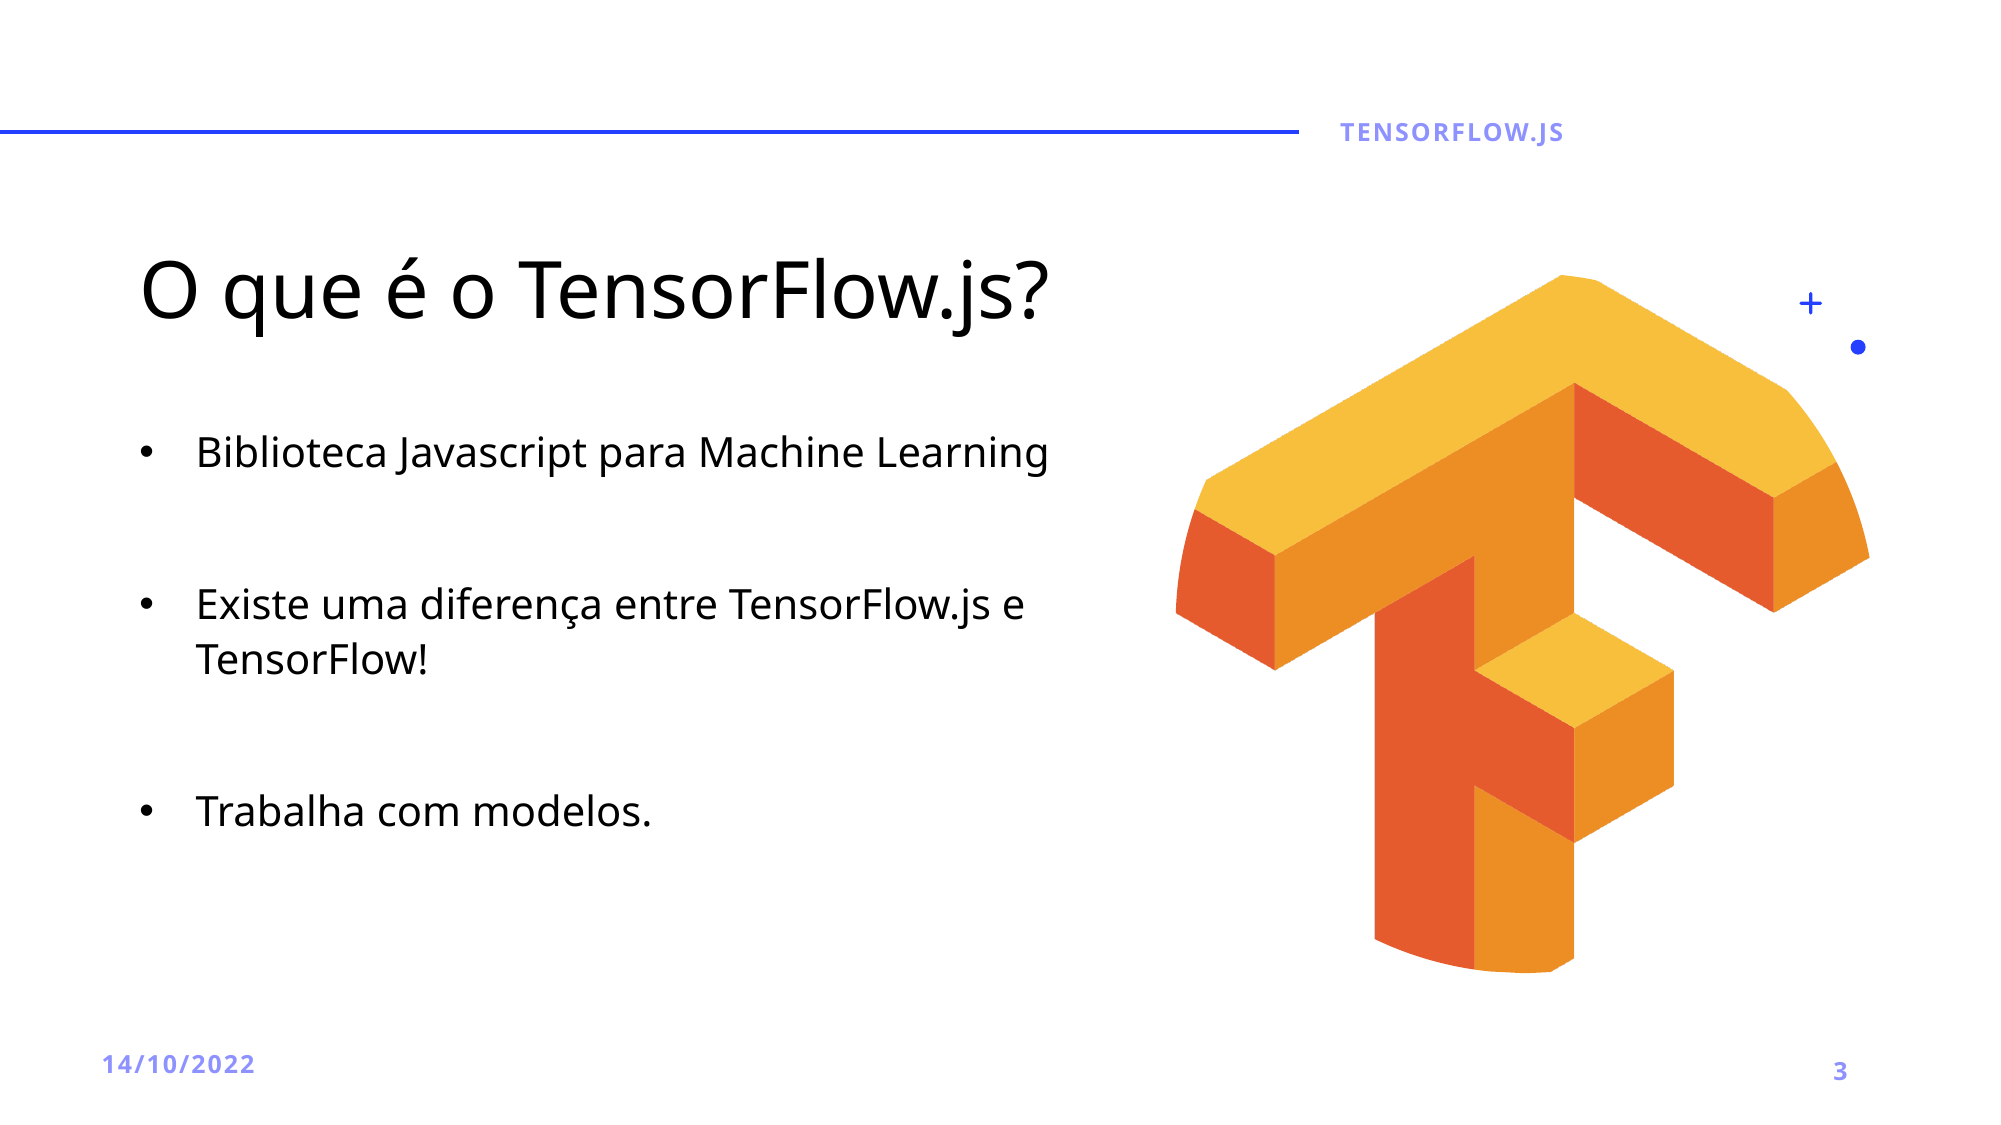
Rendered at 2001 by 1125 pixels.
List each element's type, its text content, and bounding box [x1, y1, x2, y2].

list Biblioteca Javascript para Machine Learning Existe uma diferença entre TensorFlow.js e TensorFlow! Trabalha com modelos. [124, 413, 1140, 963]
footer Tensorflow.js [1231, 101, 1672, 162]
title O que é o TensorFlow.js? [124, 203, 1140, 343]
slide_number 3 [1412, 1042, 1863, 1103]
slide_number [86, 1033, 537, 1094]
picture [1175, 273, 1876, 974]
